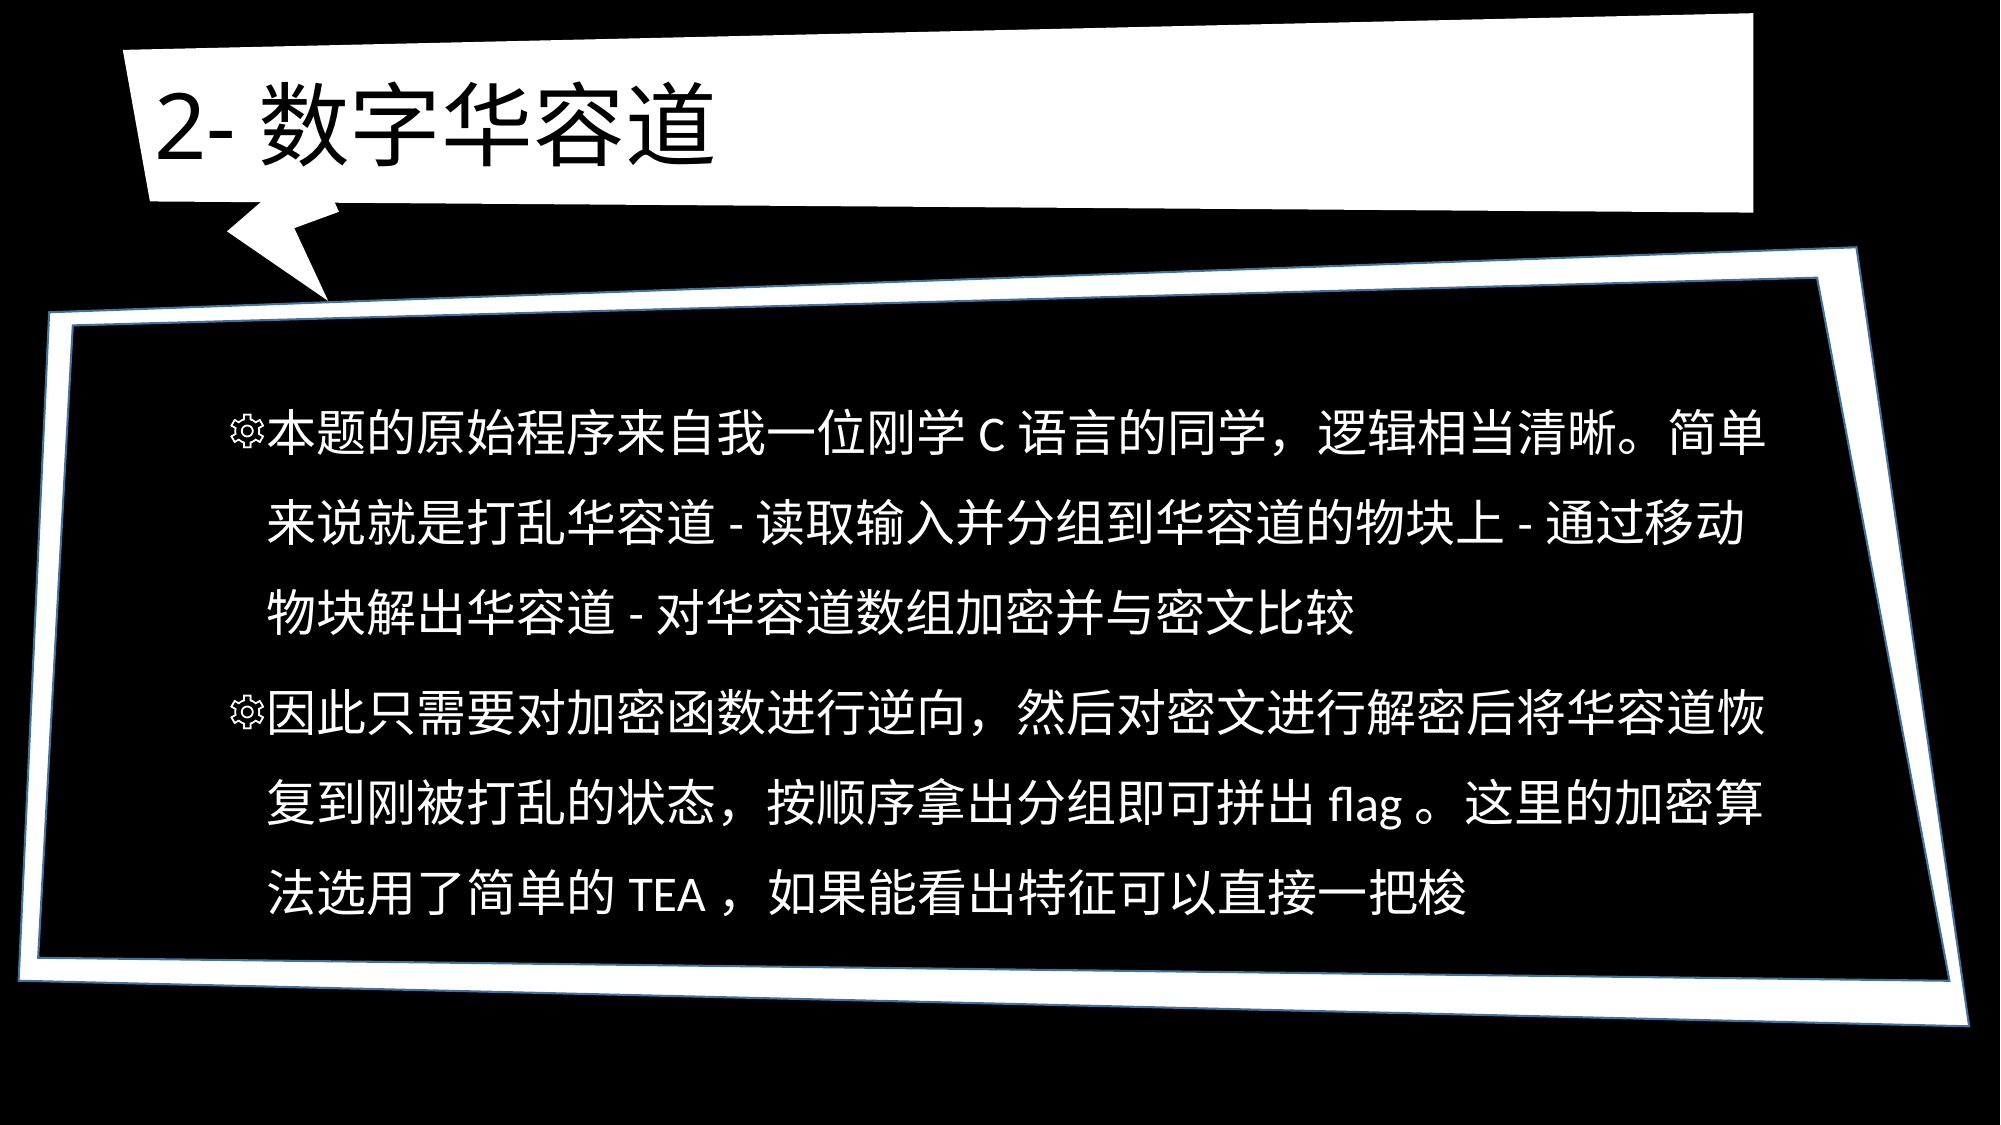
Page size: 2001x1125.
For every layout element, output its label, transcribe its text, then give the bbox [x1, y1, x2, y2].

picture [229, 413, 265, 449]
list 本题的原始程序来自我一位刚学C语言的同学，逻辑相当清晰。简单来说就是打乱华容道-读取输入并分组到华容道的物块上-通过移动物块解出华容道-对华容道数组加密并与密文比较 因此只需要对加密函数进行逆向，然后对密文进行解密后将华容道恢复到刚被打乱的状态，按顺序拿出分组即可拼出flag。这里的加密算法选用了简单的TEA，如果能看出特征可以直接一把梭 [139, 363, 1799, 1017]
title 2-数字华容道 [139, 42, 1850, 218]
picture [229, 694, 265, 730]
